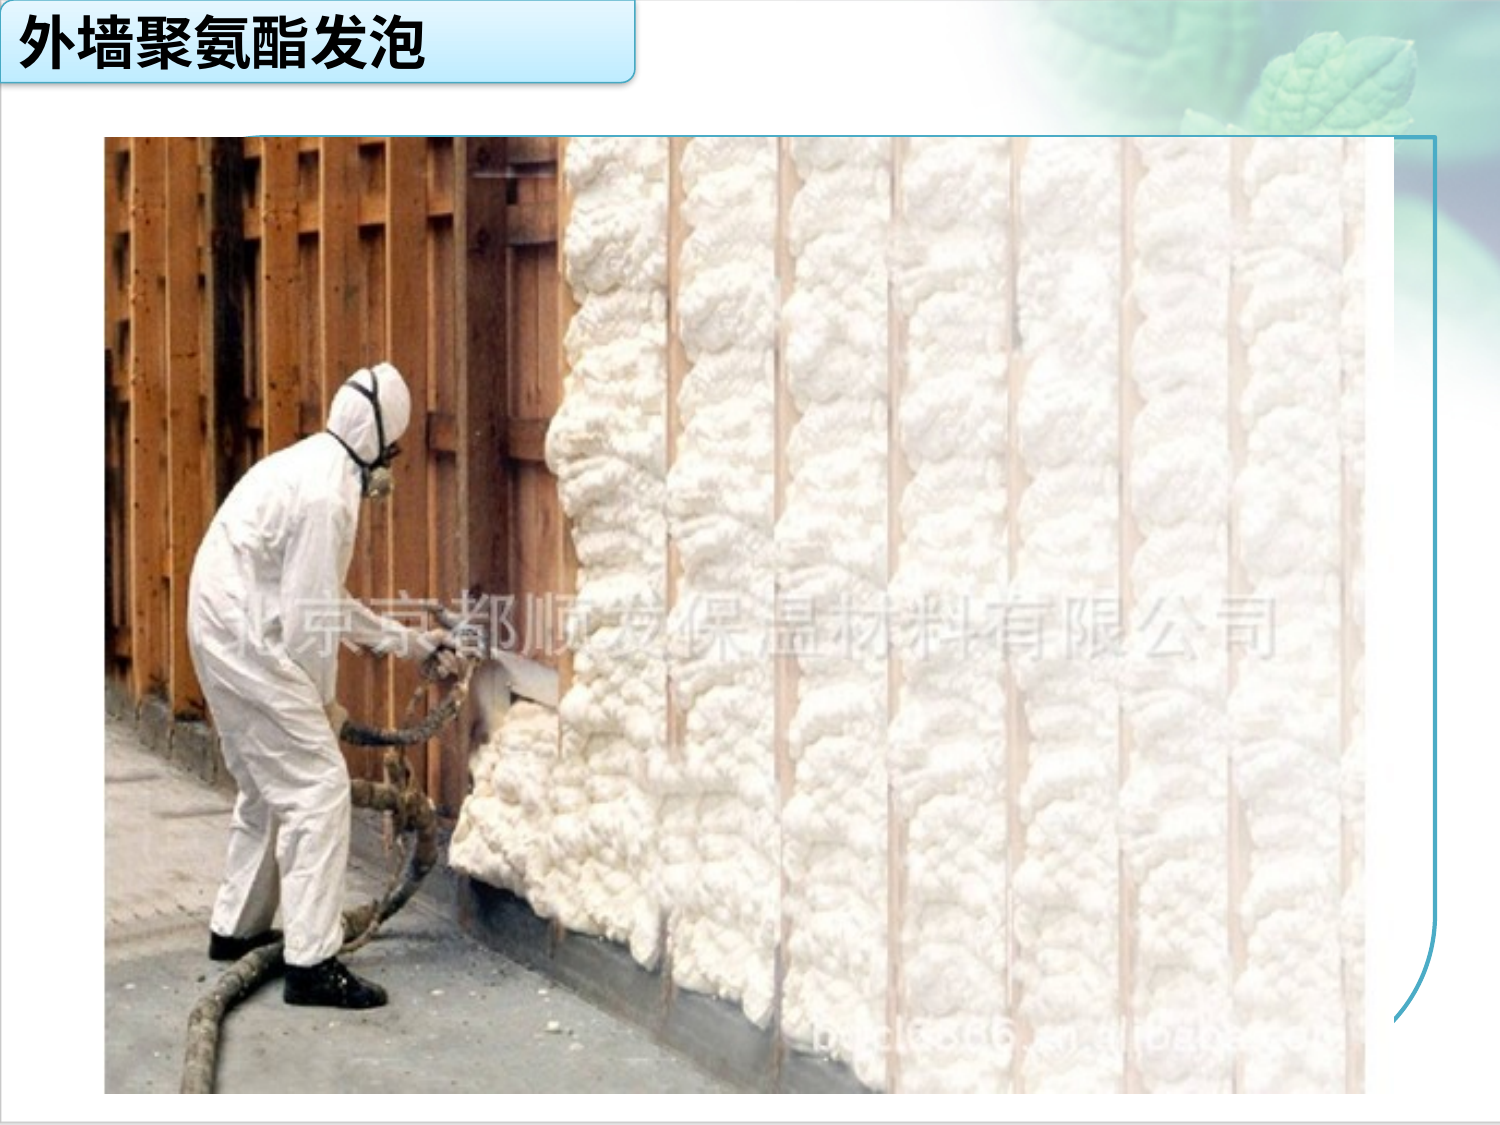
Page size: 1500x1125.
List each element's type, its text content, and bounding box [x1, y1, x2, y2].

text_box 外墙聚氨酯发泡 [0, 0, 636, 84]
picture [0, 0, 1500, 1125]
text_box [1392, 135, 1438, 1019]
